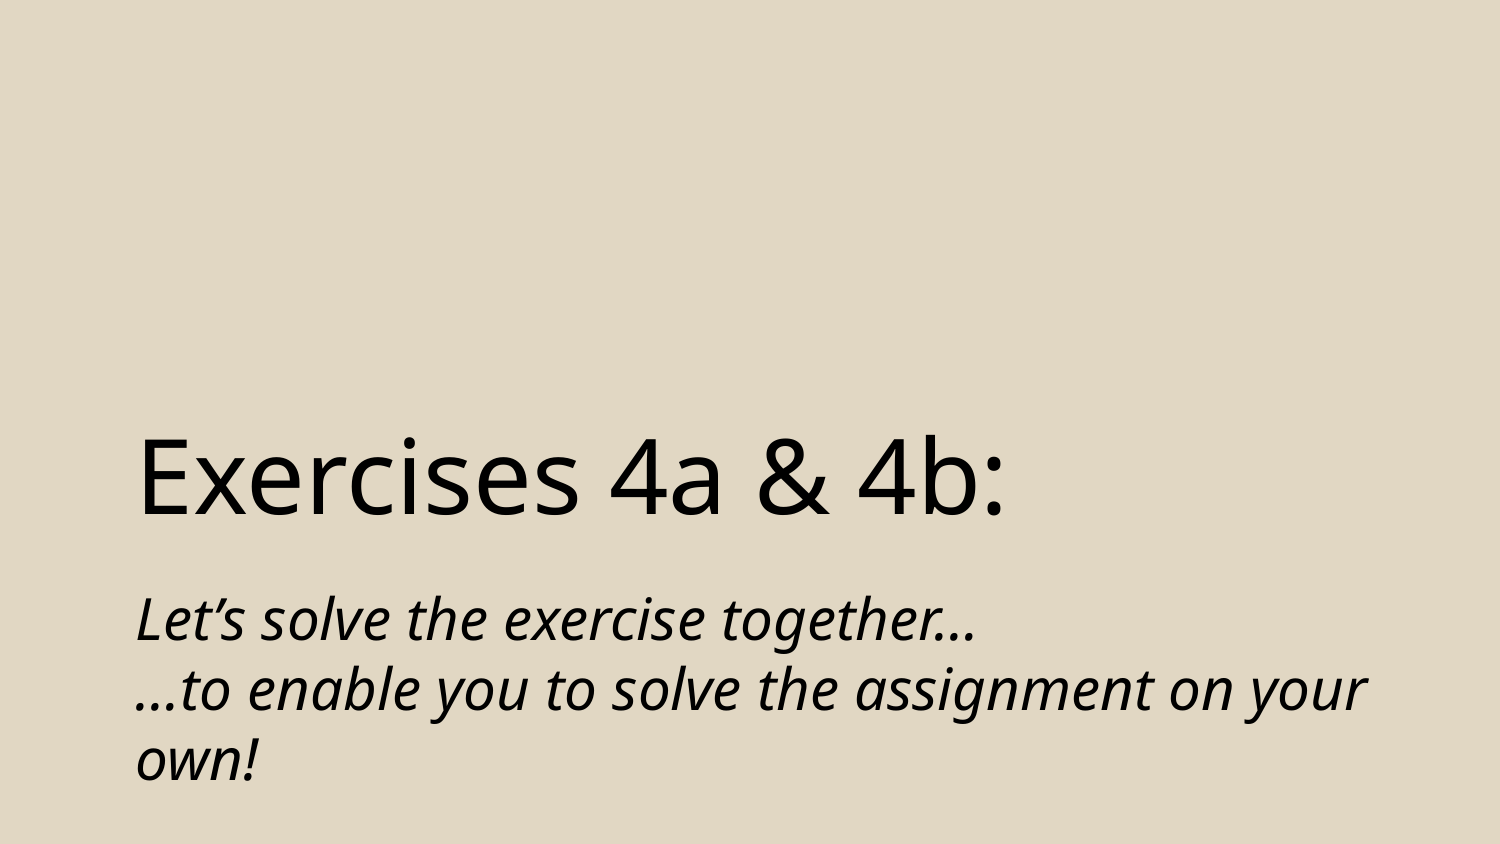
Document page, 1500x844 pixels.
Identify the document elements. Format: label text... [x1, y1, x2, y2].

list Let’s solve the exercise together… …to enable you to solve the assignment on your own! [135, 582, 1393, 735]
list Exercises 4a & 4b: [135, 120, 1442, 535]
